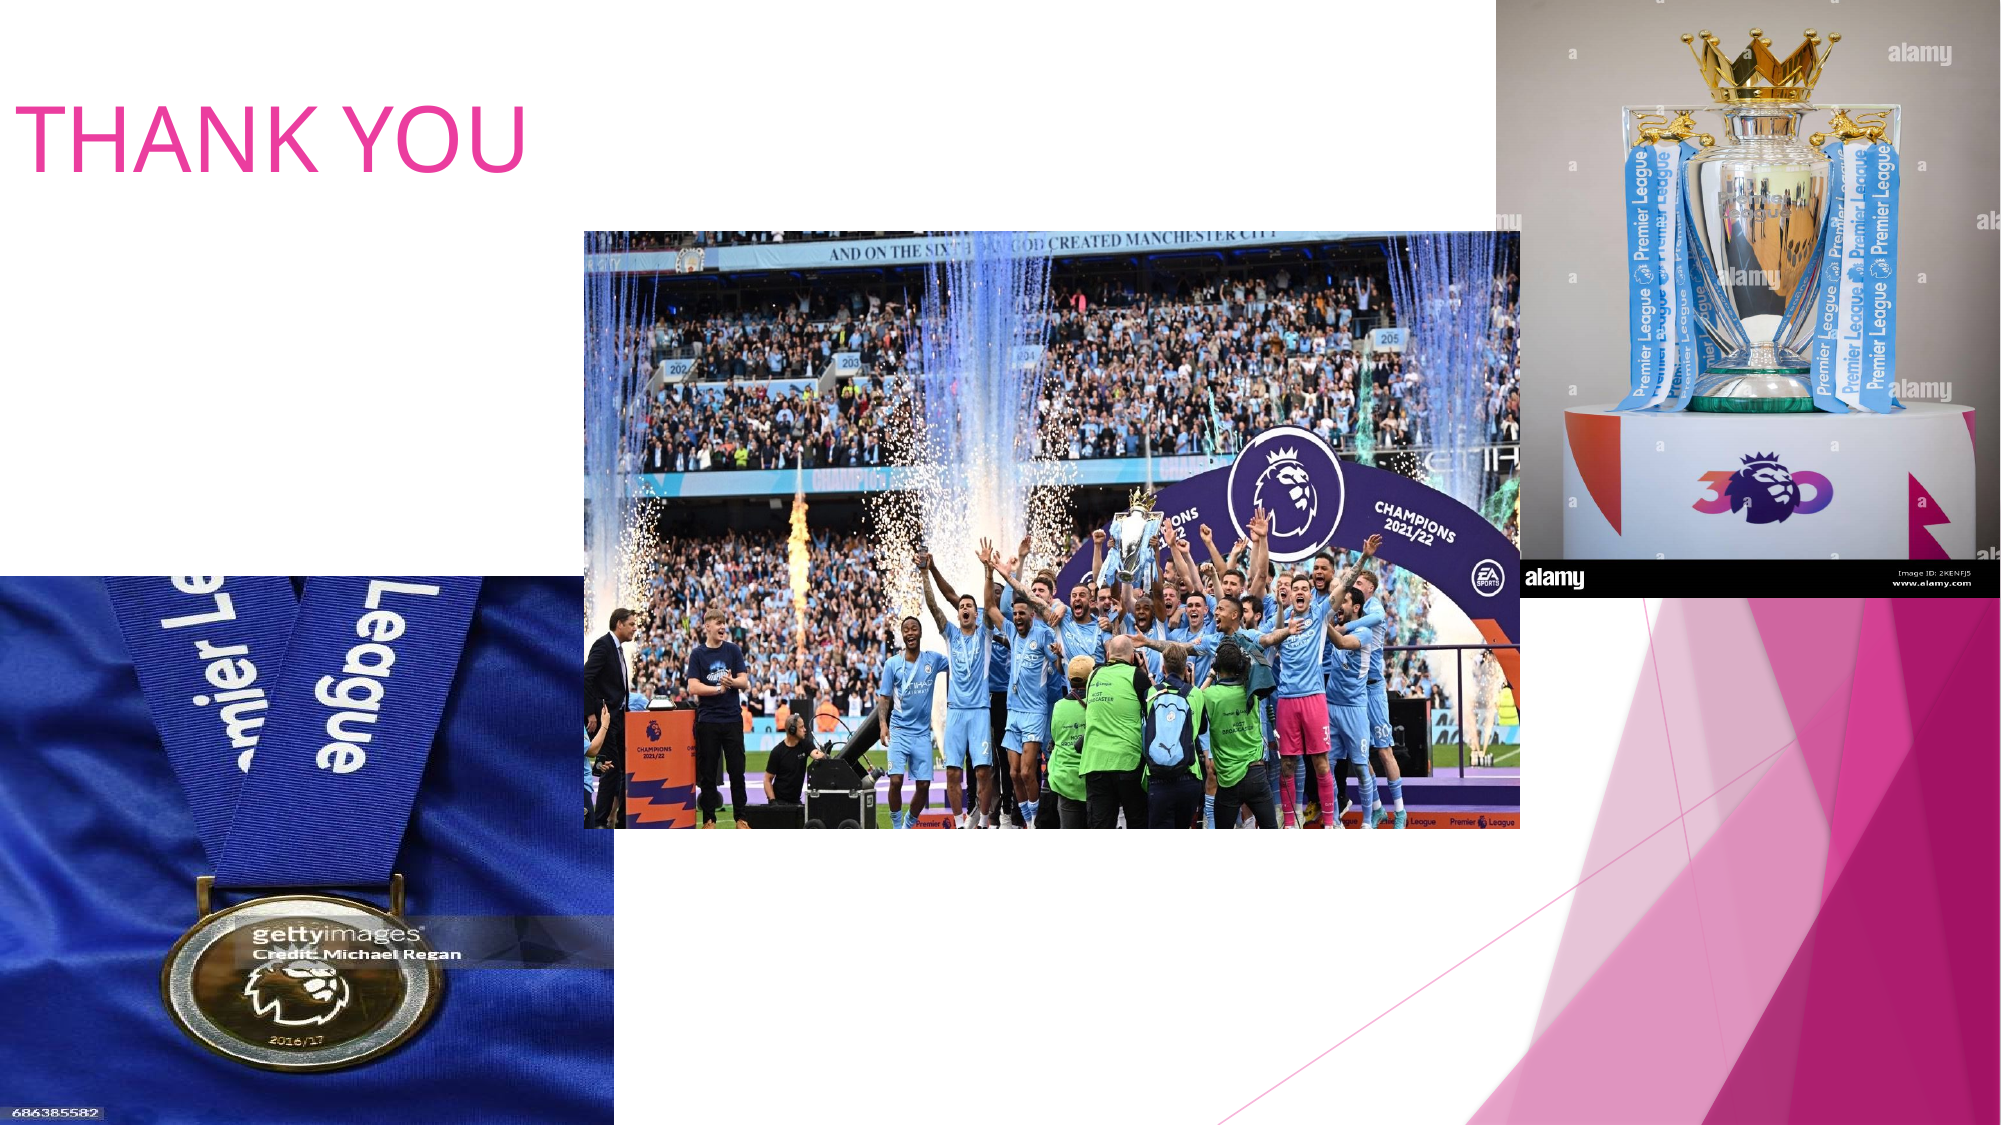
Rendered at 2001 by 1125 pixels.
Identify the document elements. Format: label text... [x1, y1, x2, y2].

title THANK YOU [0, 0, 1052, 287]
picture [0, 0, 2000, 1125]
